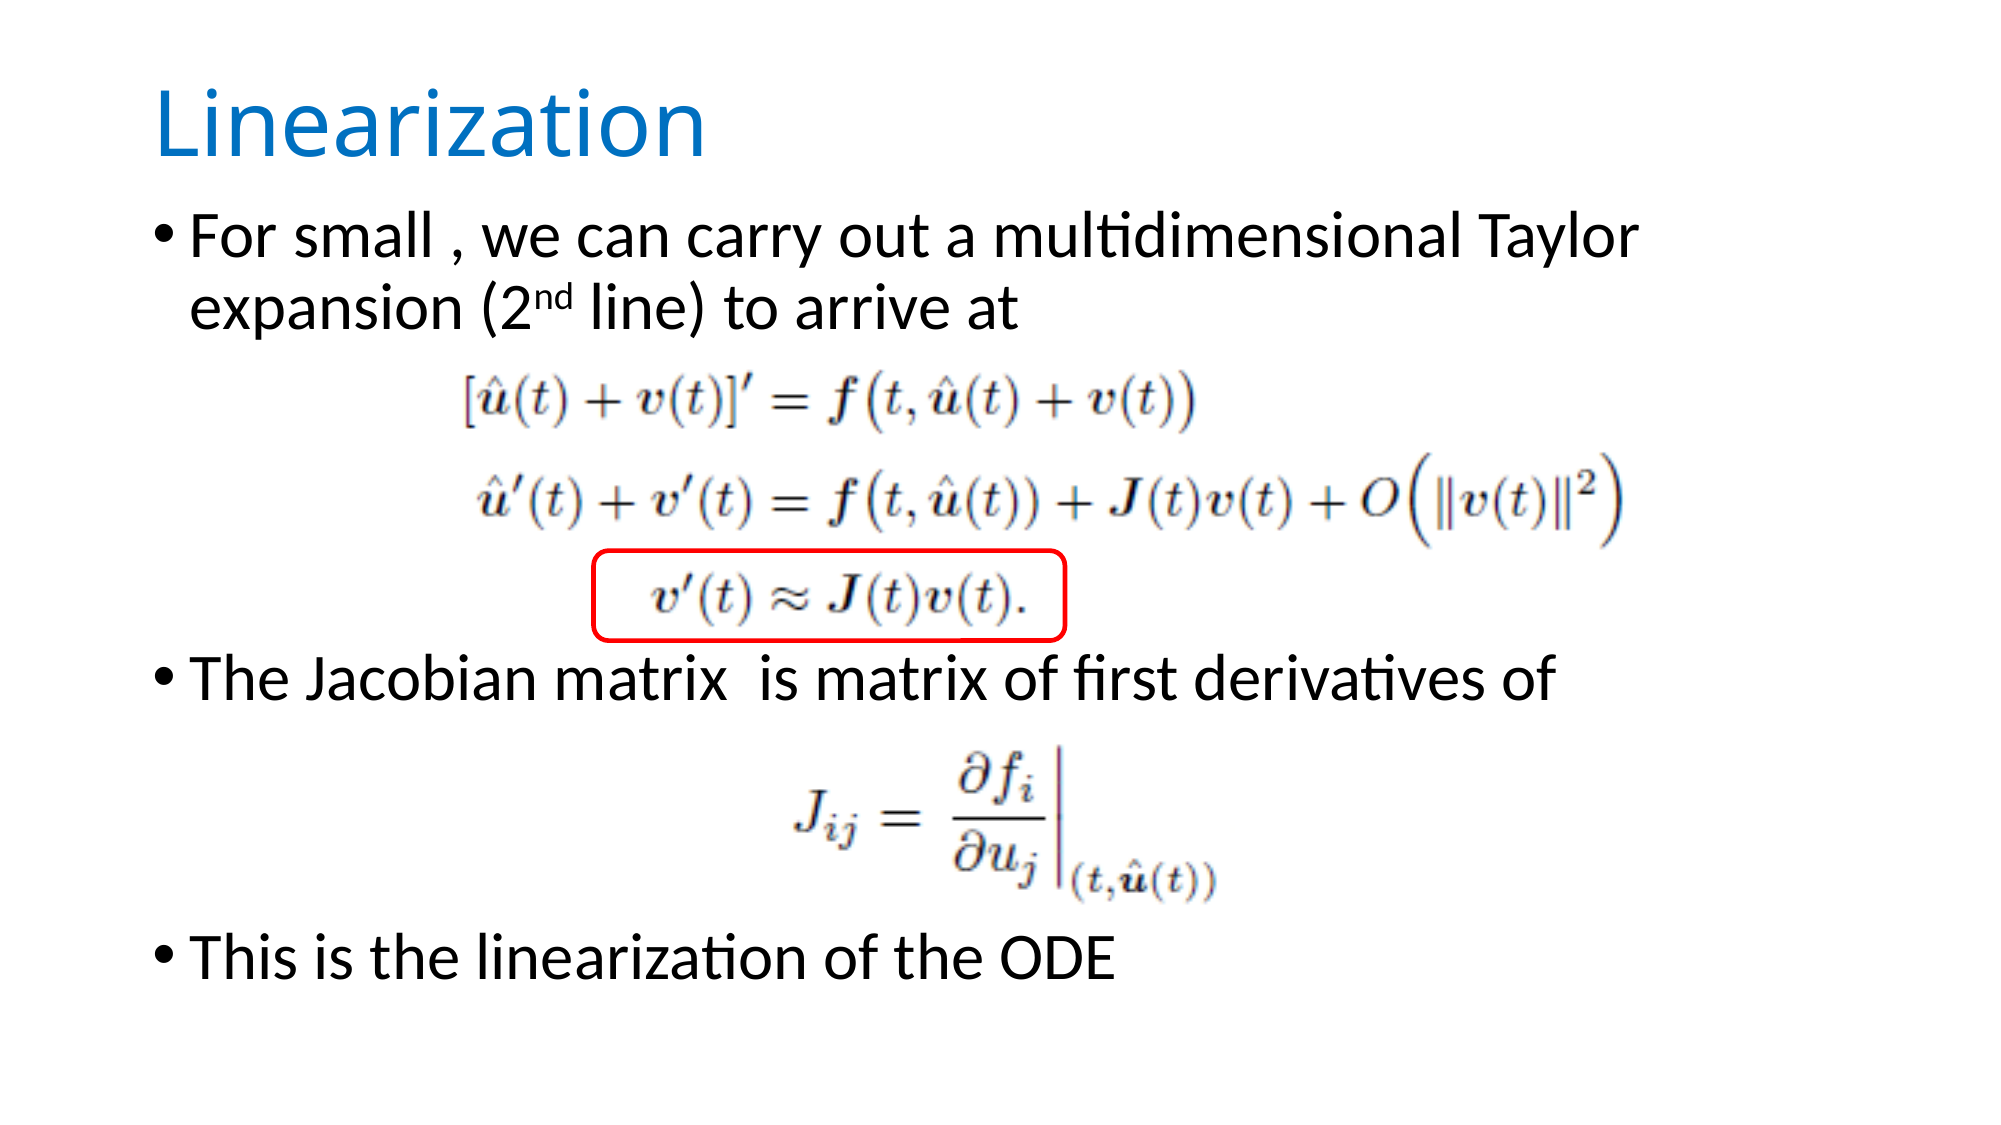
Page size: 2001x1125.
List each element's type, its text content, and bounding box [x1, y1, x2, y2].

picture [437, 349, 1653, 641]
picture [765, 710, 1235, 926]
title Linearization [137, 59, 1863, 193]
